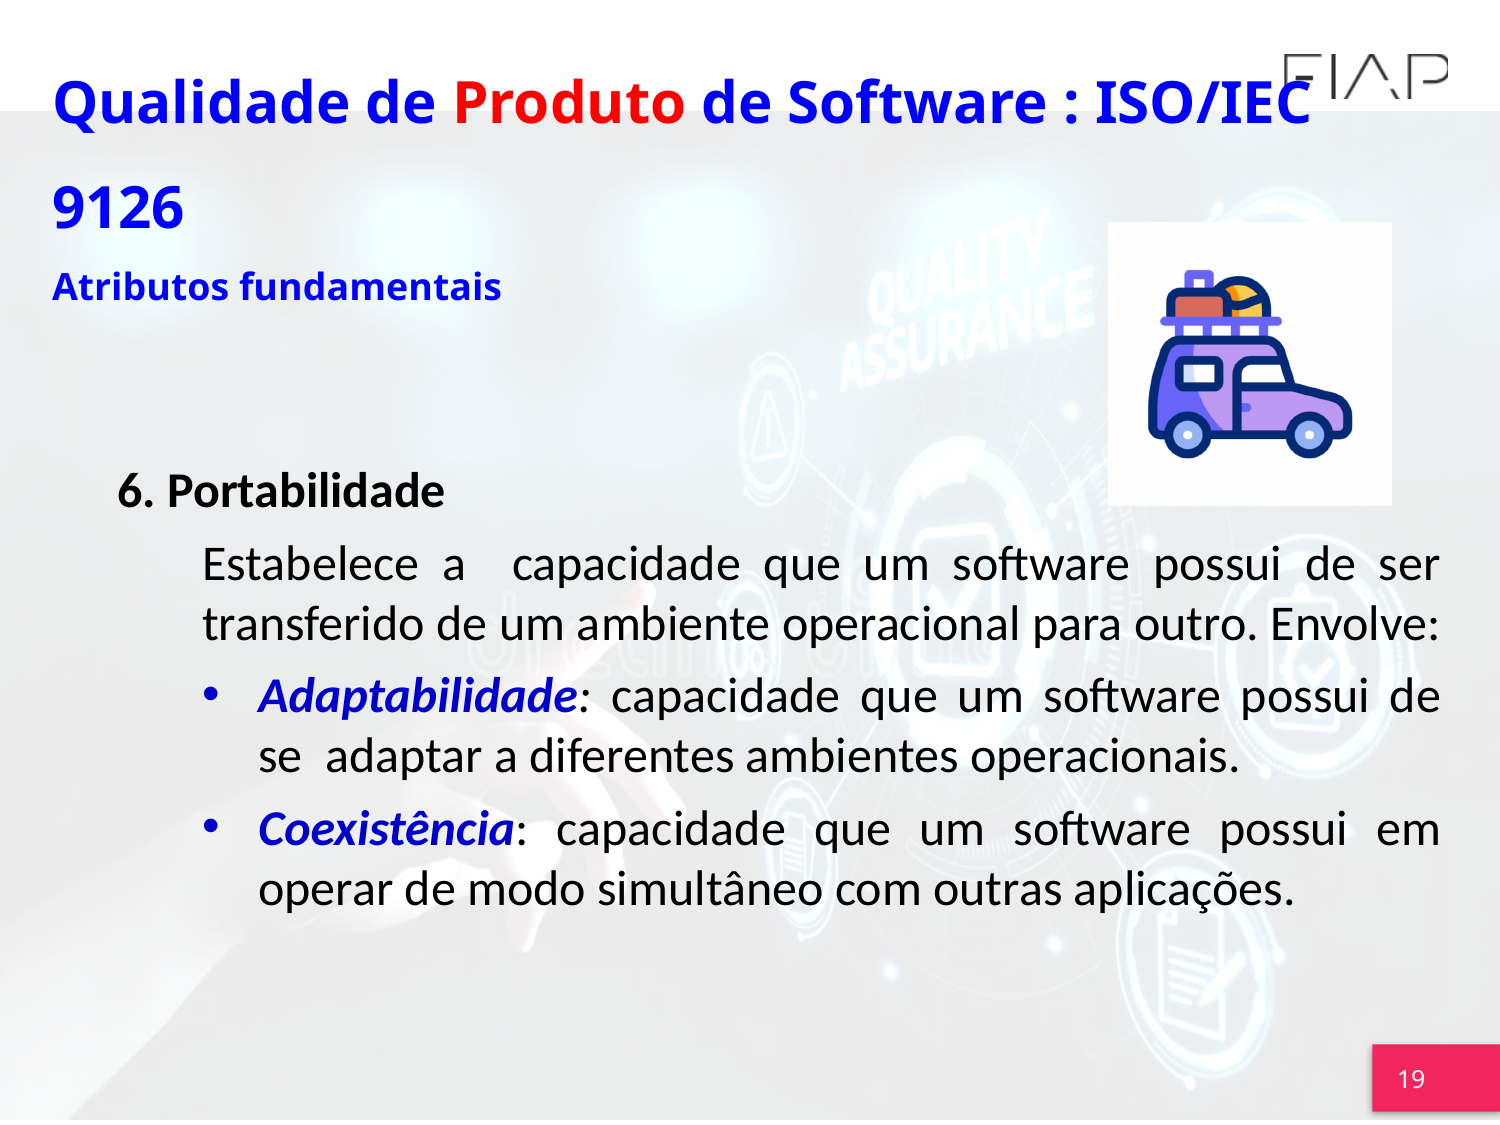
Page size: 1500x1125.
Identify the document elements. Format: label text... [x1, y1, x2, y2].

text_box Qualidade de Produto de Software : ISO/IEC 9126 Atributos fundamentais [52, 86, 1442, 110]
picture [0, 111, 1500, 1120]
